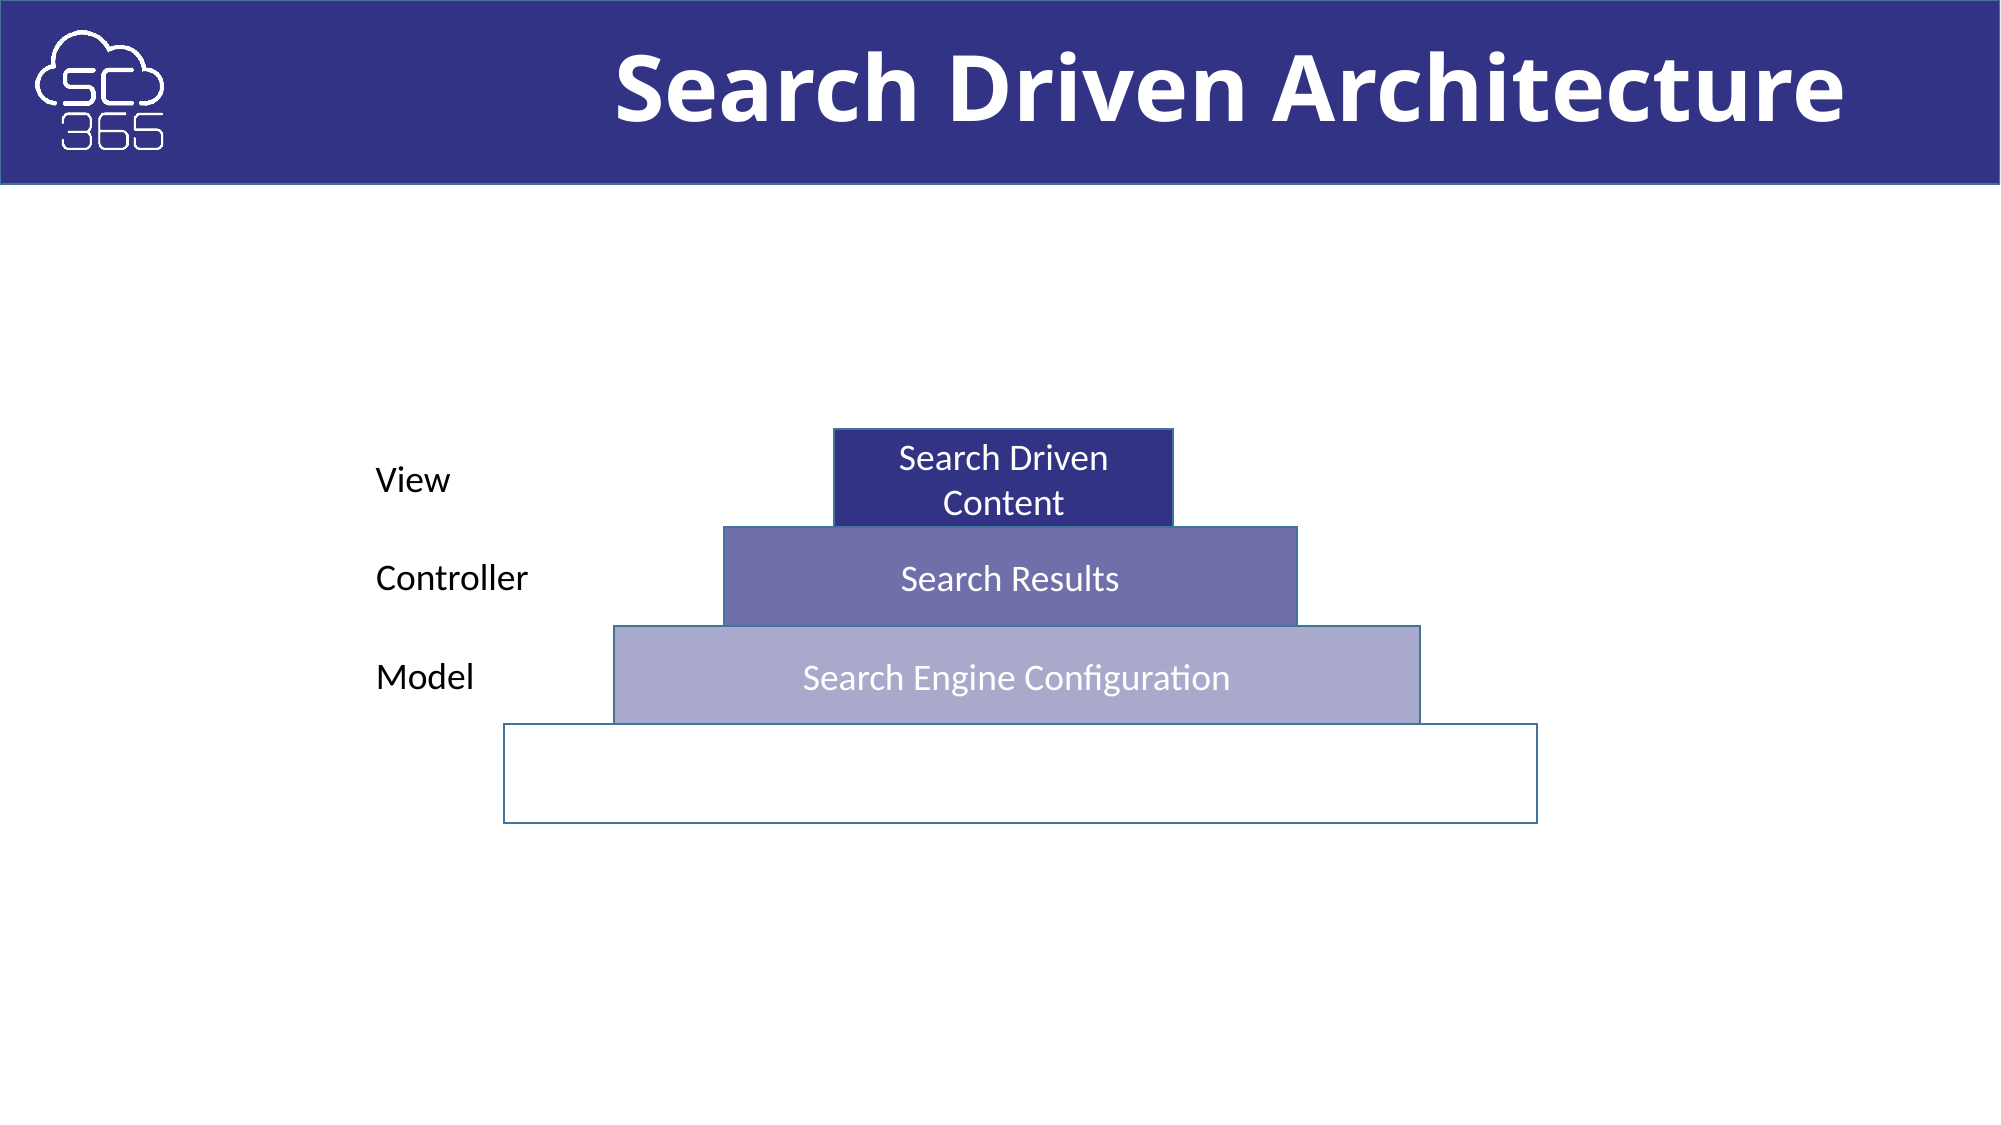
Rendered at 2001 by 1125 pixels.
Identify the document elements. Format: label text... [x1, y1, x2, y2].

text_box Information Architecture [503, 723, 1538, 824]
title Search Driven Architecture [137, 5, 1863, 179]
text_box Search Results [723, 526, 1298, 627]
text_box View [360, 447, 466, 508]
picture [35, 30, 137, 150]
text_box Search Engine Configuration [613, 625, 1421, 725]
text_box Model [361, 644, 490, 705]
text_box Search Driven Content [833, 428, 1174, 528]
text_box Controller [361, 546, 544, 606]
